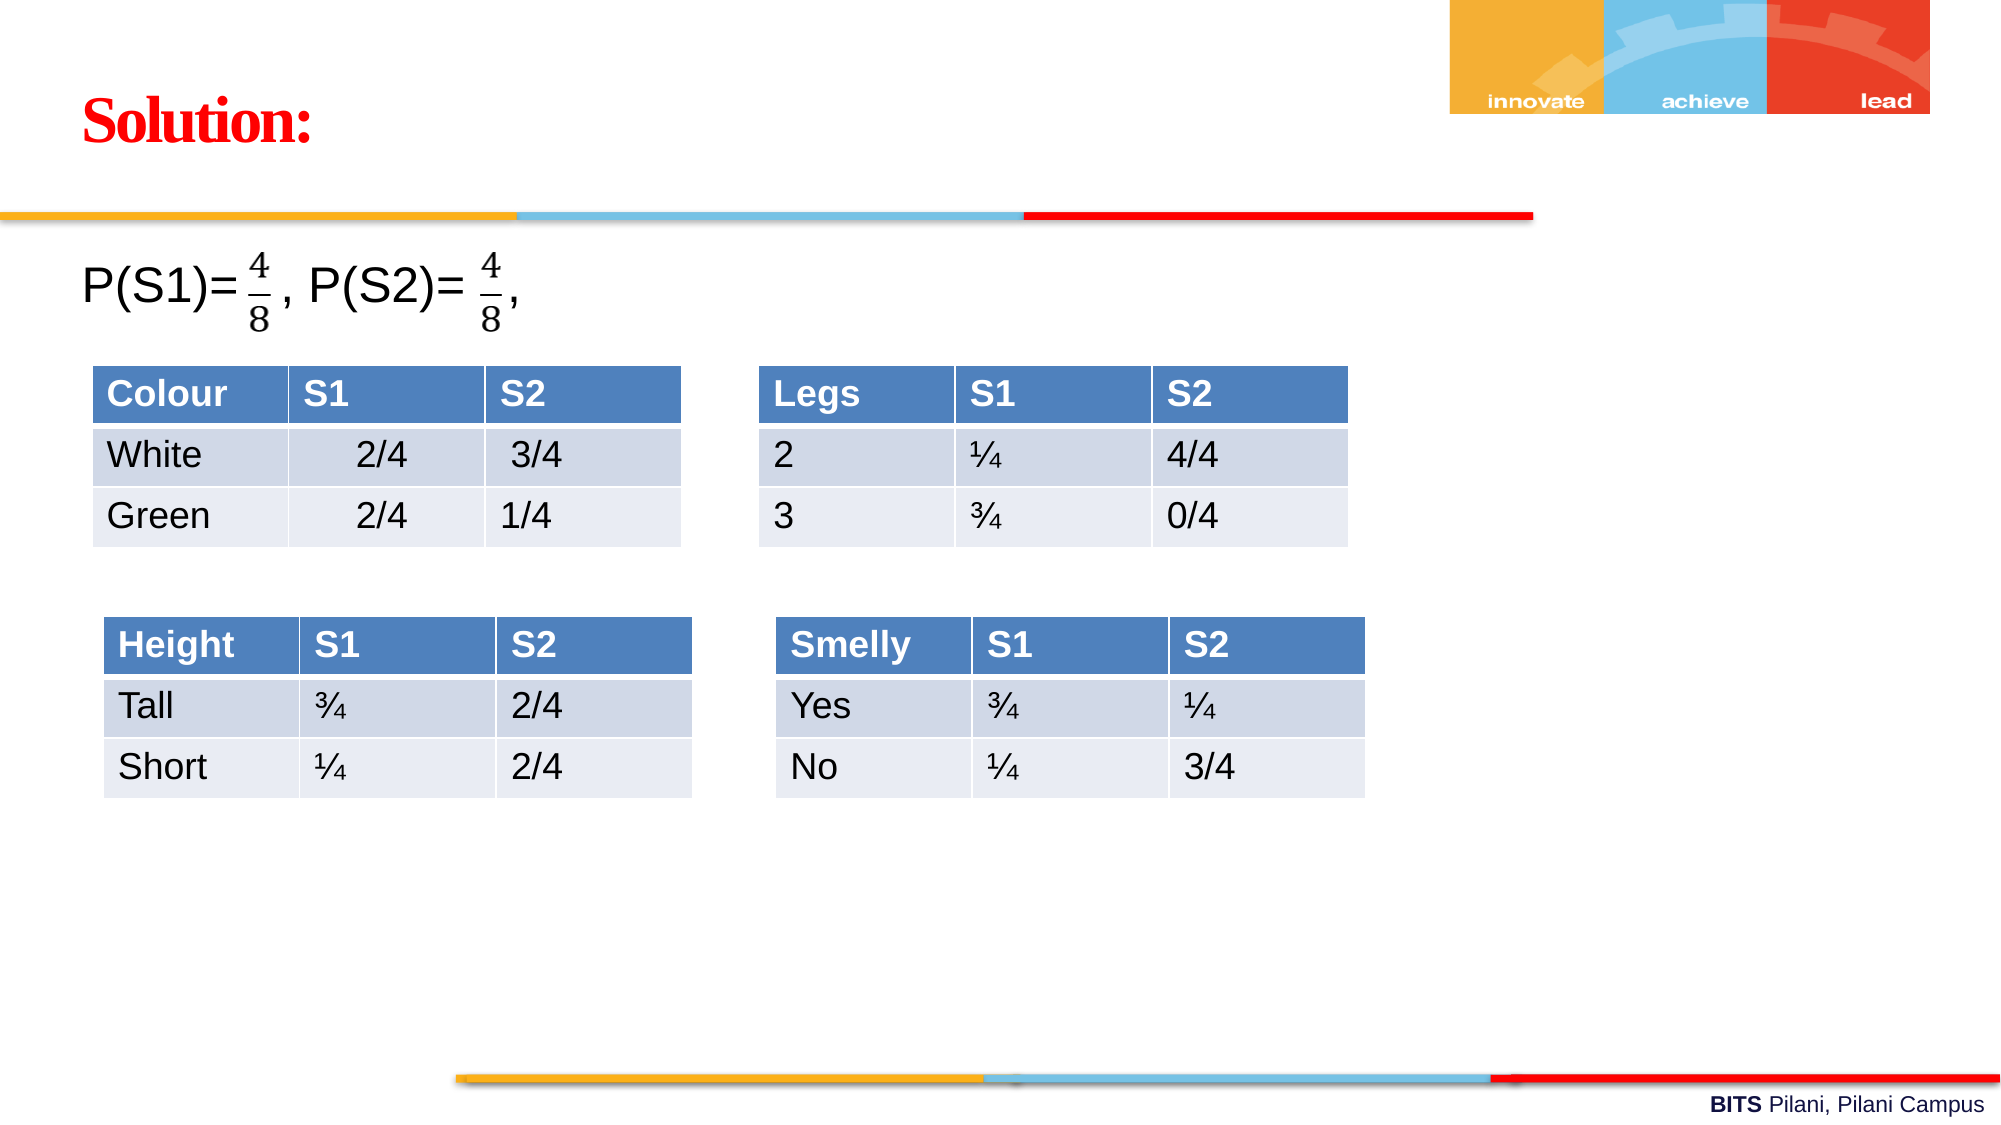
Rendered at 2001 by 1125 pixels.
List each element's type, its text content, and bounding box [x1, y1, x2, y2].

table_header S2 [497, 617, 692, 674]
table_header S1 [300, 617, 495, 674]
table_cell 2/4 [497, 739, 692, 798]
table_cell ¾ [300, 680, 495, 737]
table_cell Tall [104, 680, 299, 737]
table_header Smelly [776, 617, 971, 674]
table_header Colour [93, 366, 288, 423]
table_cell 0/4 [1153, 488, 1348, 547]
text_box [244, 247, 275, 333]
table_cell Yes [776, 680, 971, 737]
table_cell 3 [759, 488, 954, 547]
table_cell 3/4 [1170, 739, 1365, 798]
table_header S2 [1170, 617, 1365, 674]
table_cell 2/4 [289, 488, 484, 547]
list Solution: [66, 24, 1450, 213]
table_cell ¼ [1170, 680, 1365, 737]
table_cell 4/4 [1153, 429, 1348, 486]
table_cell ¼ [300, 739, 495, 798]
text_box [476, 247, 507, 333]
list P(S1)= , P(S2)= , [66, 245, 1867, 988]
table_cell 2/4 [497, 680, 692, 737]
table_header S1 [956, 366, 1151, 423]
table_cell ¾ [973, 680, 1168, 737]
picture [1449, 0, 1930, 114]
table_cell ¼ [973, 739, 1168, 798]
table_cell No [776, 739, 971, 798]
table_header S2 [486, 366, 681, 423]
table_cell White [93, 429, 288, 486]
table_header Legs [759, 366, 954, 423]
table_cell 2/4 [289, 429, 484, 486]
table_header S2 [1153, 366, 1348, 423]
table_cell 1/4 [486, 488, 681, 547]
table_cell 2 [759, 429, 954, 486]
table_header S1 [289, 366, 484, 423]
table_header Height [104, 617, 299, 674]
table_cell ¼ [956, 429, 1151, 486]
table_cell Green [93, 488, 288, 547]
table_cell 3/4 [486, 429, 681, 486]
table_header S1 [973, 617, 1168, 674]
table_cell ¾ [956, 488, 1151, 547]
table_cell Short [104, 739, 299, 798]
